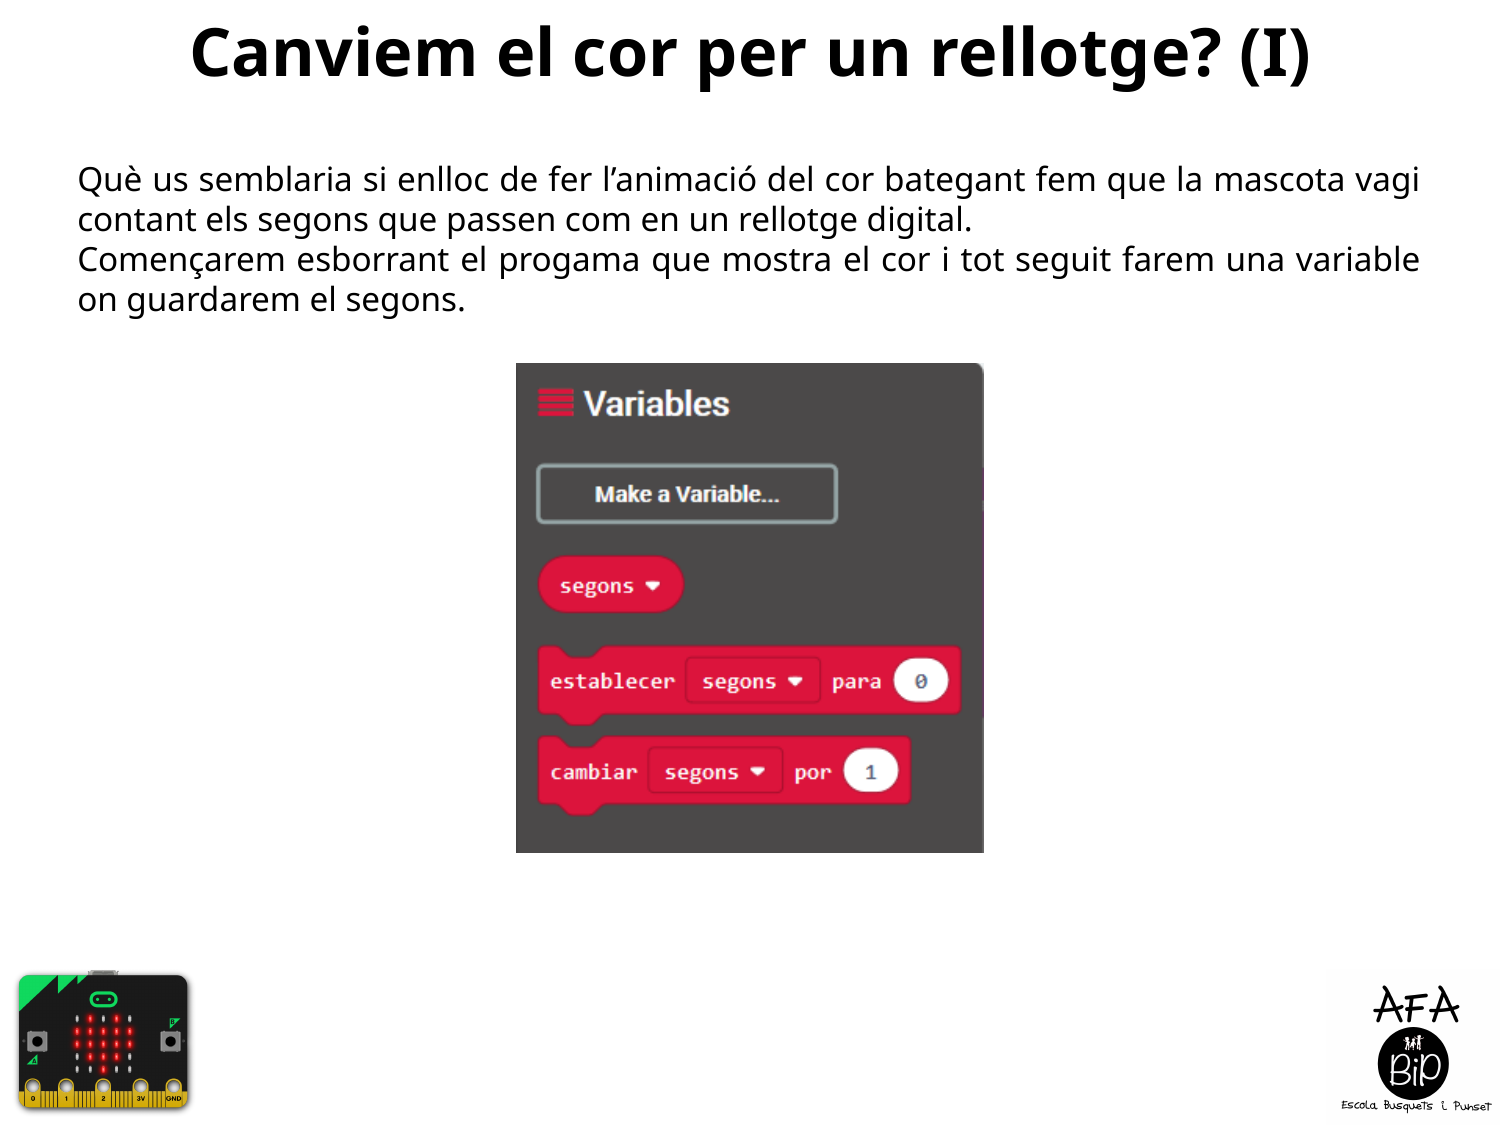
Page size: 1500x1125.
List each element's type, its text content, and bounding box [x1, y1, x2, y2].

text_box Canviem el cor per un rellotge? (I) [1, 2, 1500, 98]
picture [516, 363, 984, 854]
text_box Què us semblaria si enlloc de fer l’animació del cor bategant fem que la mascota vagi contant els segons que passen com en un rellotge digital. Començarem esborrant el progama que mostra el cor i tot seguit farem una variable on guardarem el segons. [62, 151, 1438, 326]
picture [12, 969, 196, 1117]
